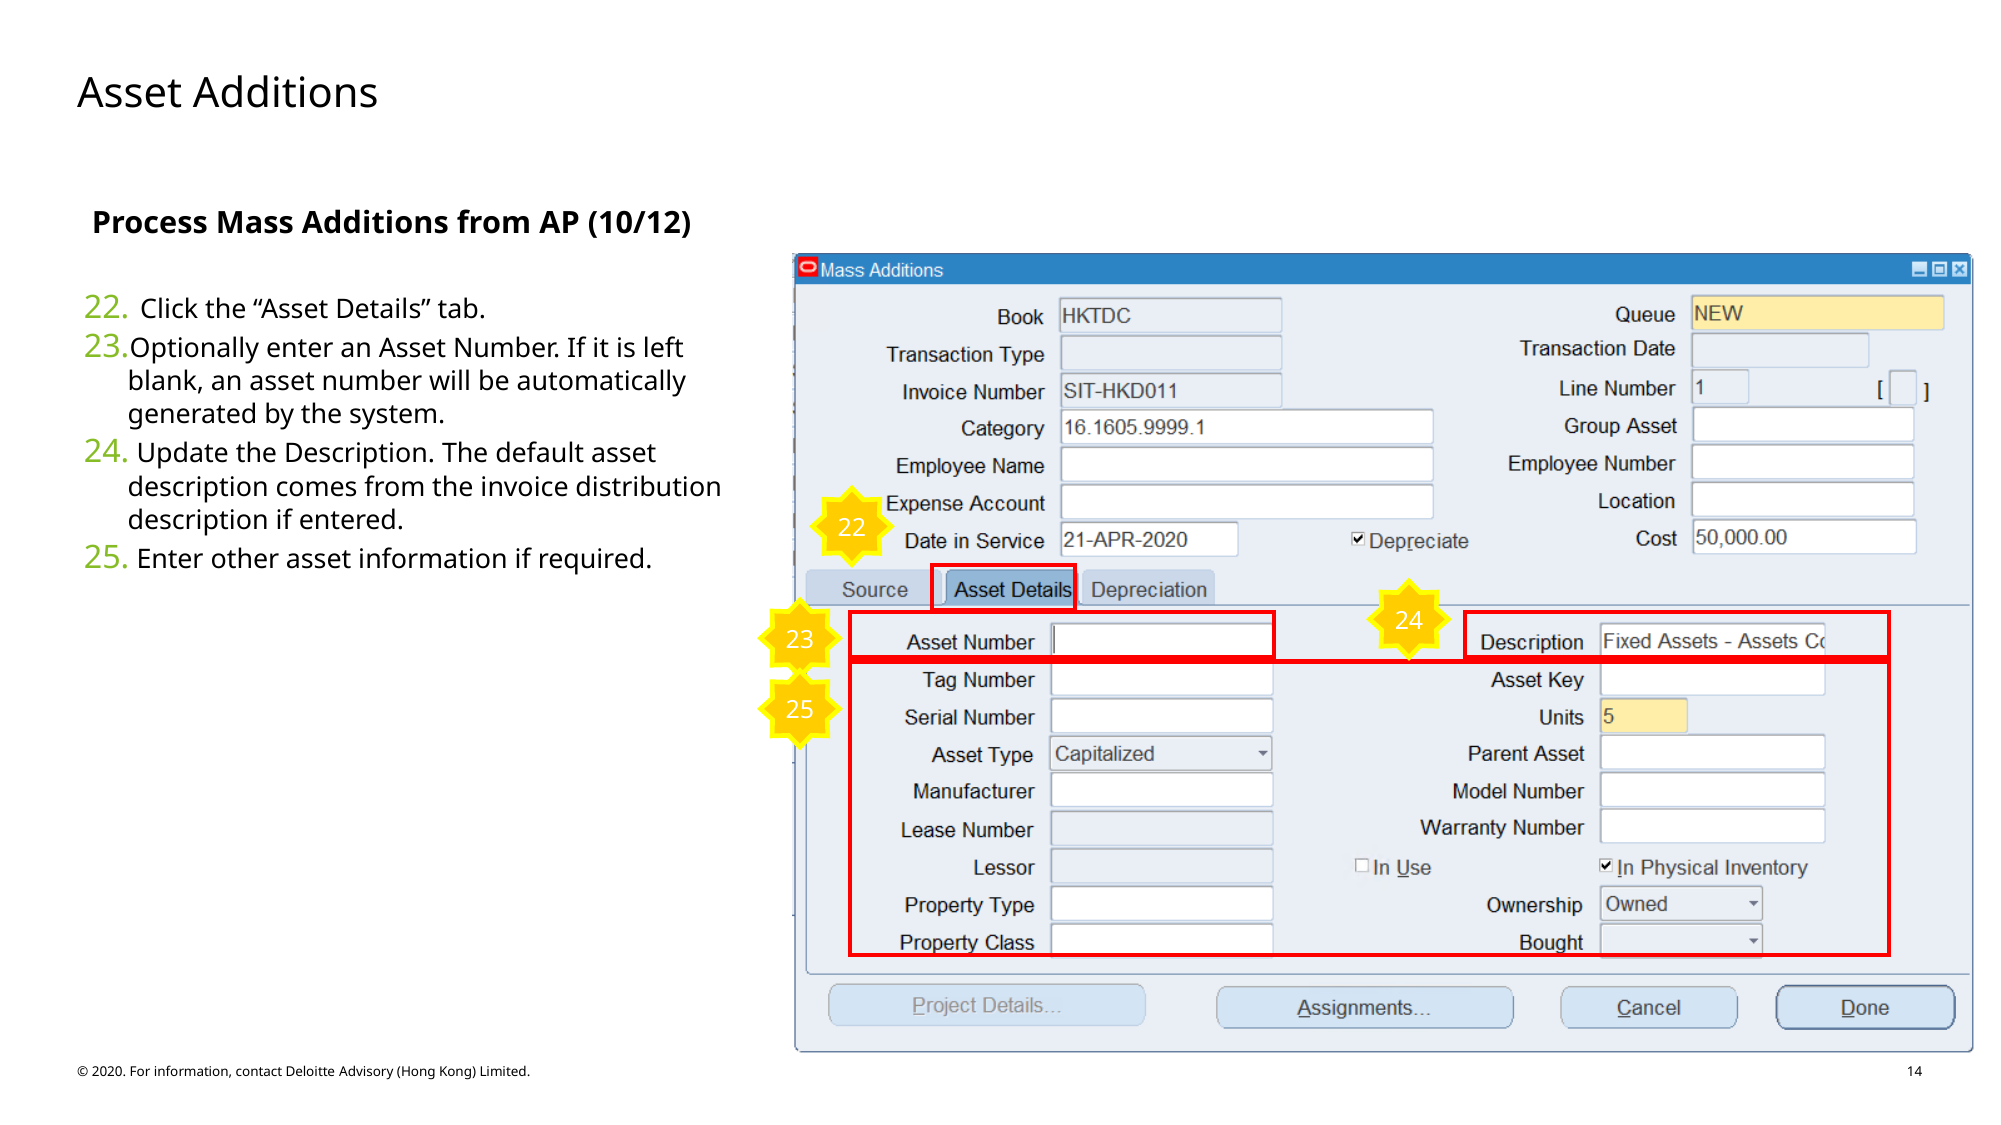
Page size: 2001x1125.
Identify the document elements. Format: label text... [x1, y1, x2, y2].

text_box Process Mass Additions from AP (10/12) [77, 195, 885, 282]
title Asset Additions [77, 66, 1923, 121]
text_box Click the “Asset Details” tab. Optionally enter an Asset Number. If it is left blank, an asset number will be automatically generated by the system. Update the Description. The default asset description comes from the invoice distribution description if entered. Enter other asset information if required. [77, 245, 747, 955]
text_box 23 [760, 611, 787, 666]
picture [792, 253, 1976, 1055]
text_box 25 [760, 681, 787, 736]
